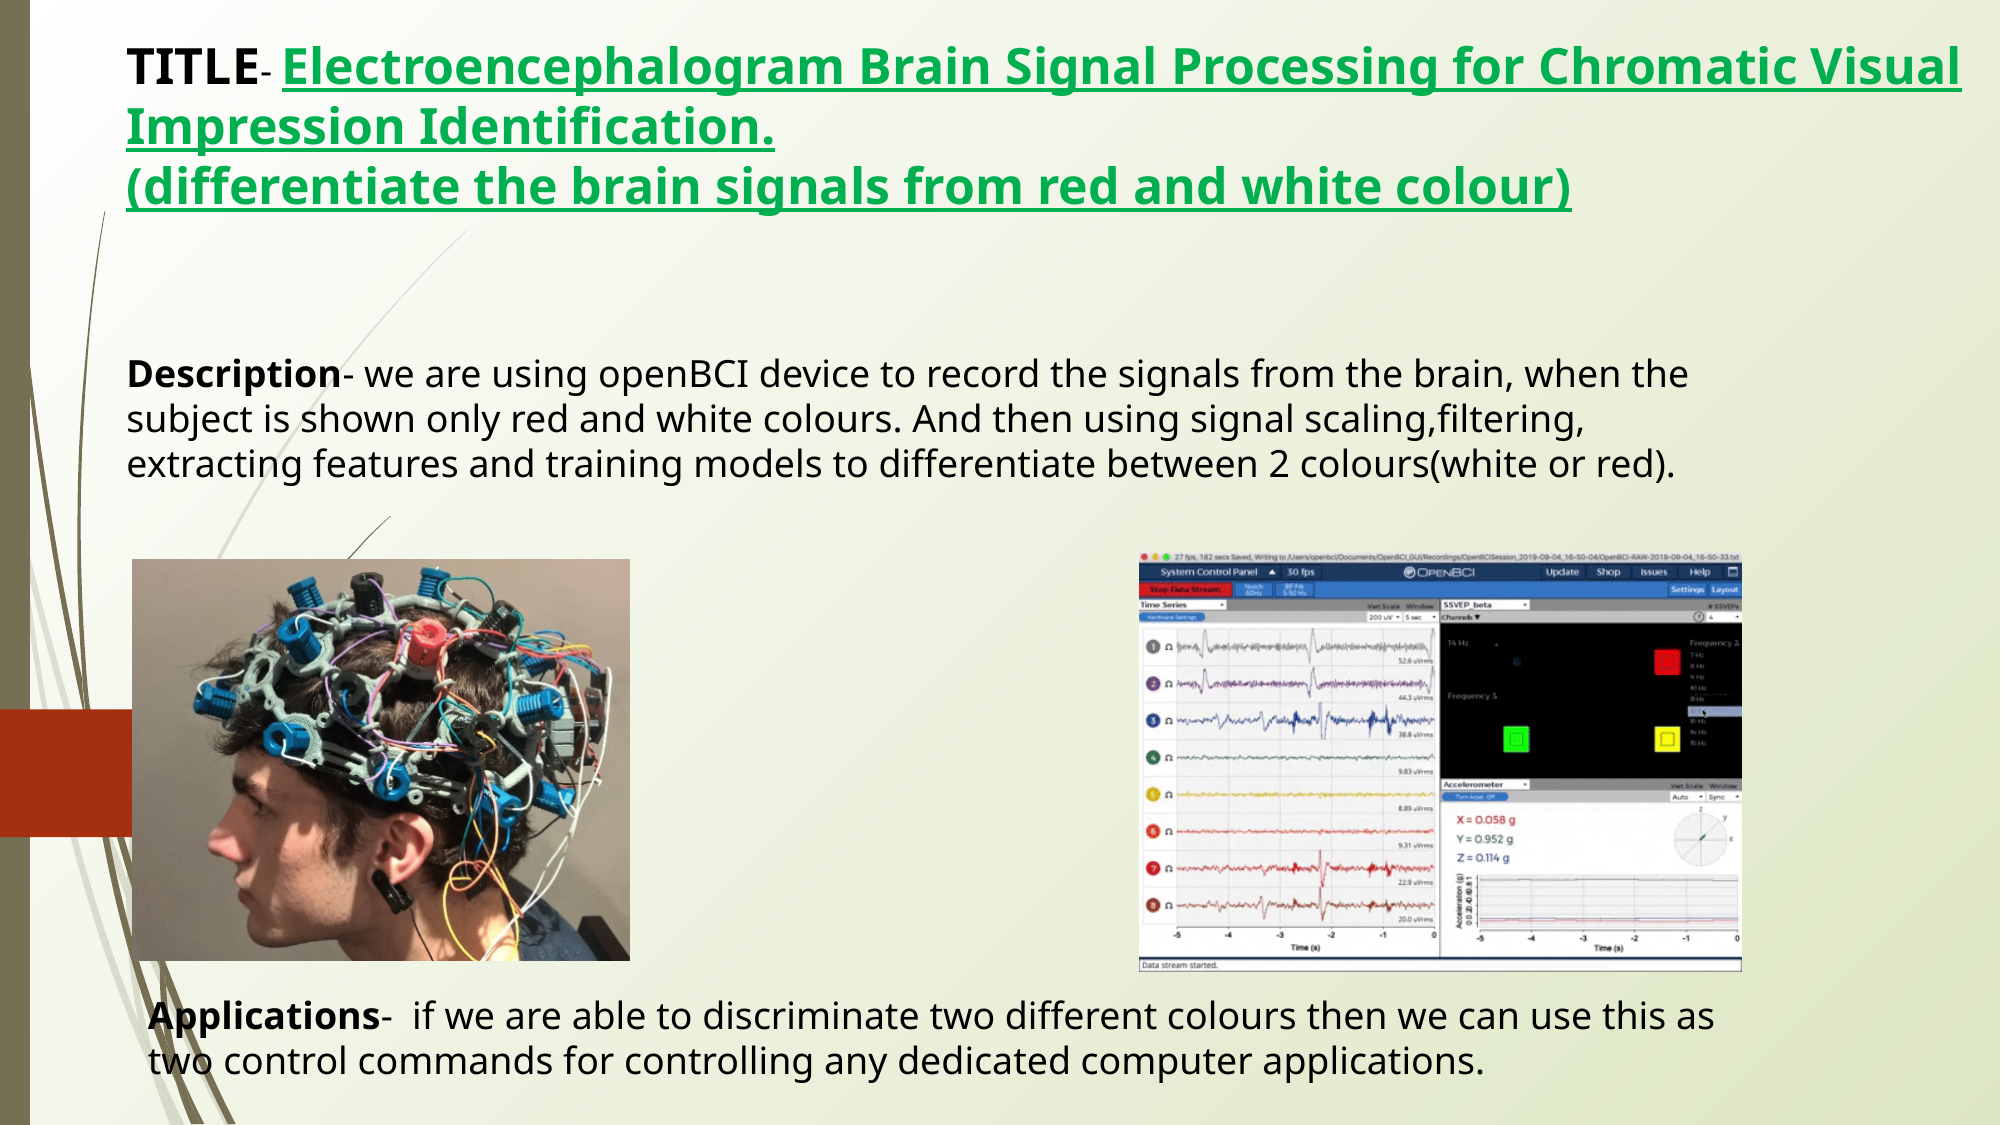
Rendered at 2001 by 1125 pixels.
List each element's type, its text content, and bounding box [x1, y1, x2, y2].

text_box Description- we are using openBCI device to record the signals from the brain, when the subject is shown only red and white colours. And then using signal scaling,filtering, extracting features and training models to differentiate between 2 colours(white or red). [111, 342, 1742, 493]
picture [1139, 552, 1742, 972]
text_box Applications- if we are able to discriminate two different colours then we can use this as two control commands for controlling any dedicated computer applications. [132, 984, 1802, 1090]
picture [132, 558, 630, 961]
text_box TITLE- Electroencephalogram Brain Signal Processing for Chromatic Visual Impression Identification. (differentiate the brain signals from red and white colour) [111, 27, 2000, 223]
